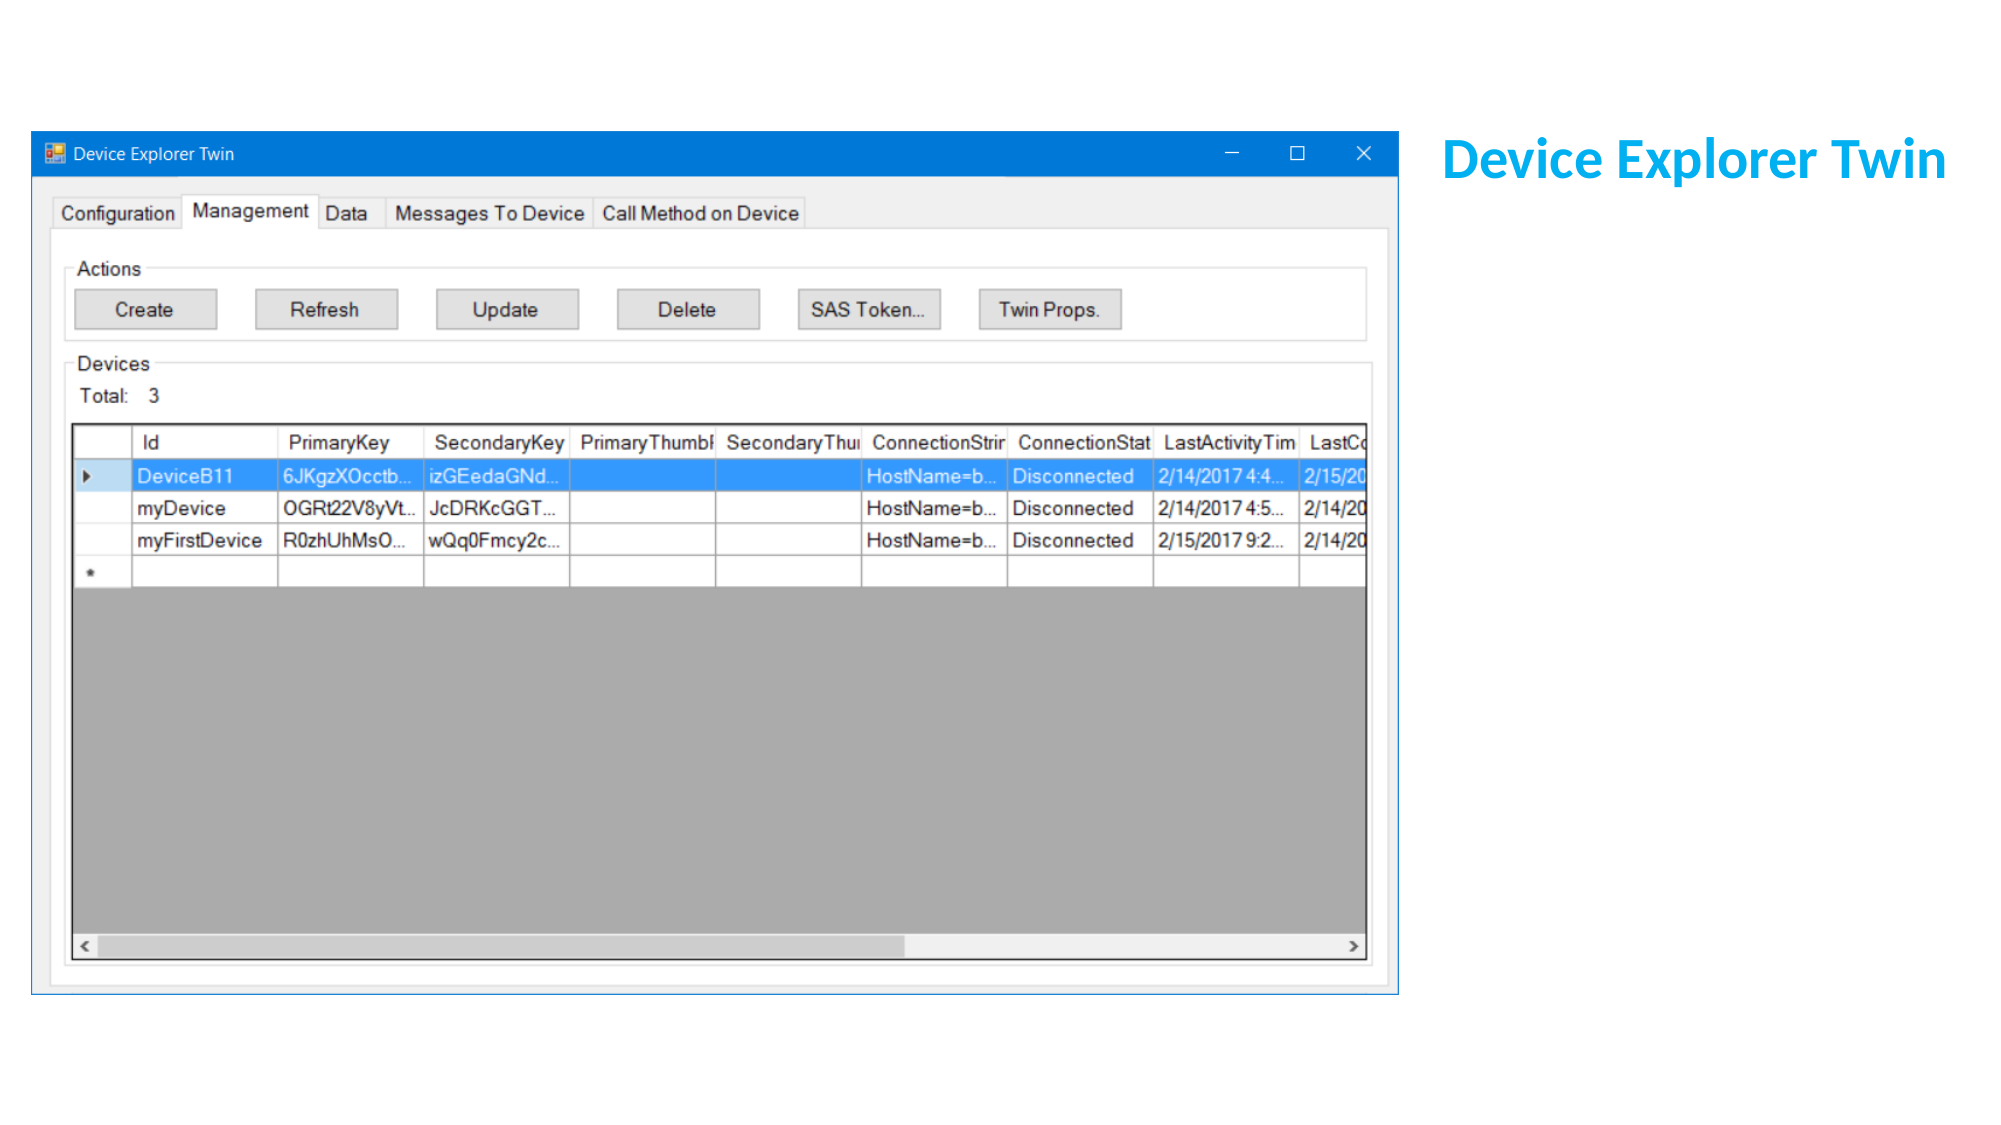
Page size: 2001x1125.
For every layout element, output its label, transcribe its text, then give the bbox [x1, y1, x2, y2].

text_box Device Explorer Twin [1427, 112, 1964, 198]
picture [31, 131, 1399, 995]
